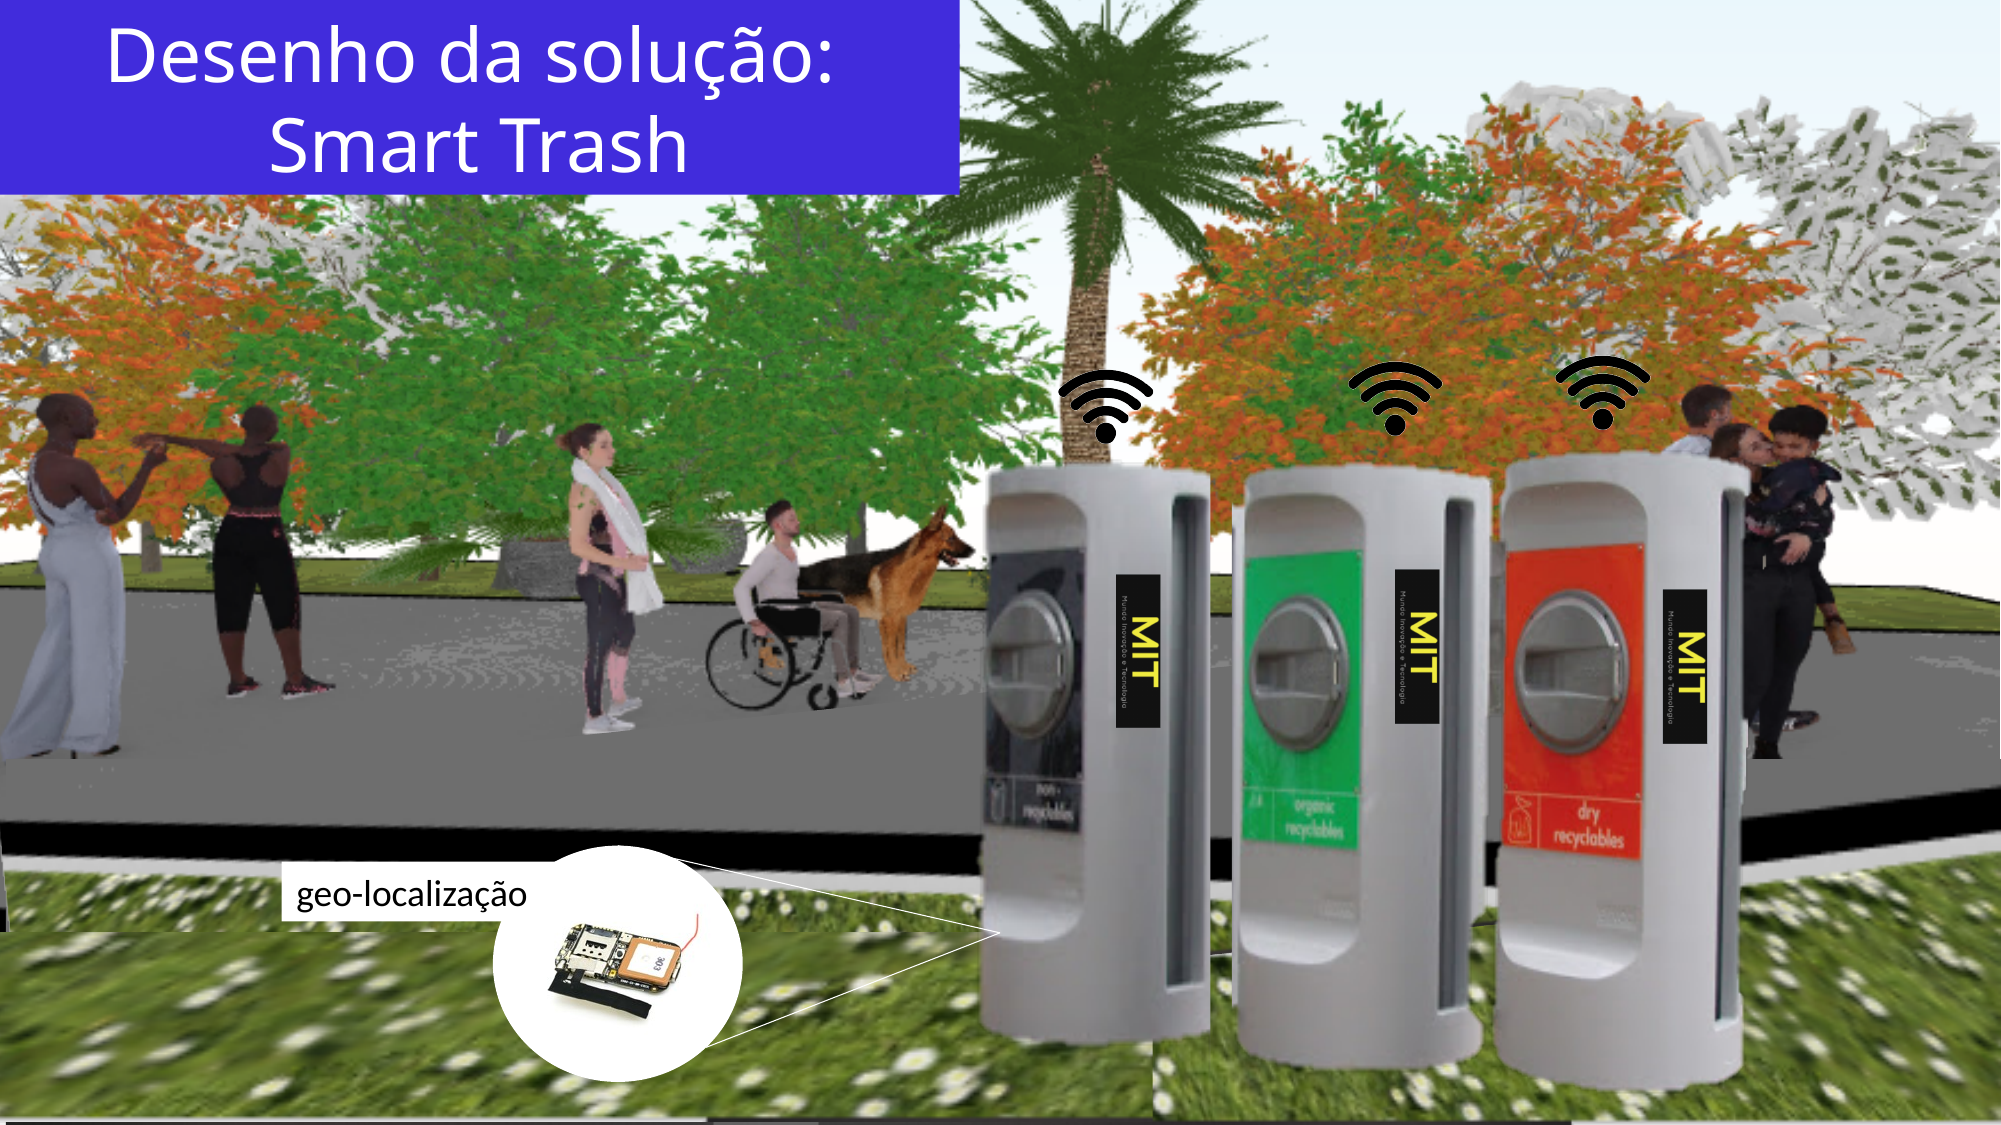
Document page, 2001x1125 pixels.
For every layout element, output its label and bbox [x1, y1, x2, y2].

picture [0, 0, 2001, 1125]
text_box [617, 845, 1000, 933]
text_box [706, 932, 1001, 1048]
